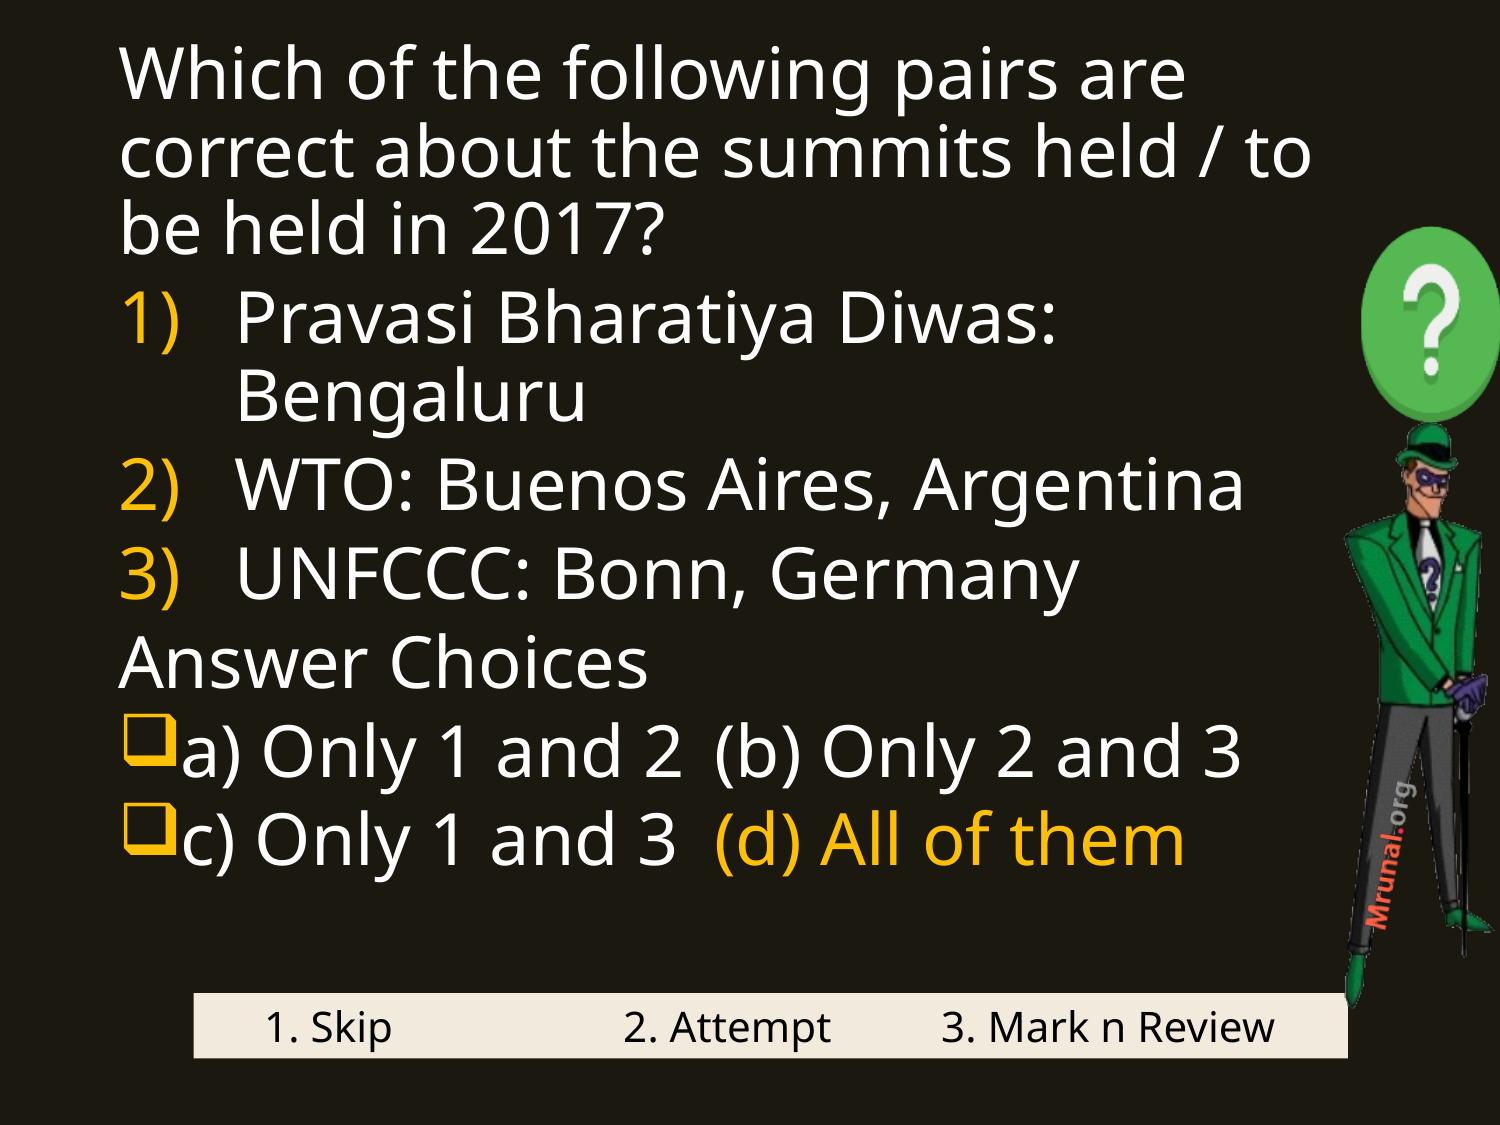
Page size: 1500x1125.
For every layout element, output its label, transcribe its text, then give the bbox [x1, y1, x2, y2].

picture [1397, 208, 1500, 1014]
list Which of the following pairs are correct about the summits held / to be held in 2017? Pravasi Bharatiya Diwas: Bengaluru WTO: Buenos Aires, Argentina UNFCCC: Bonn, Germany Answer Choices a) Only 1 and 2 (b) Only 2 and 3 c) Only 1 and 3 (d) All of them [103, 29, 1397, 1014]
